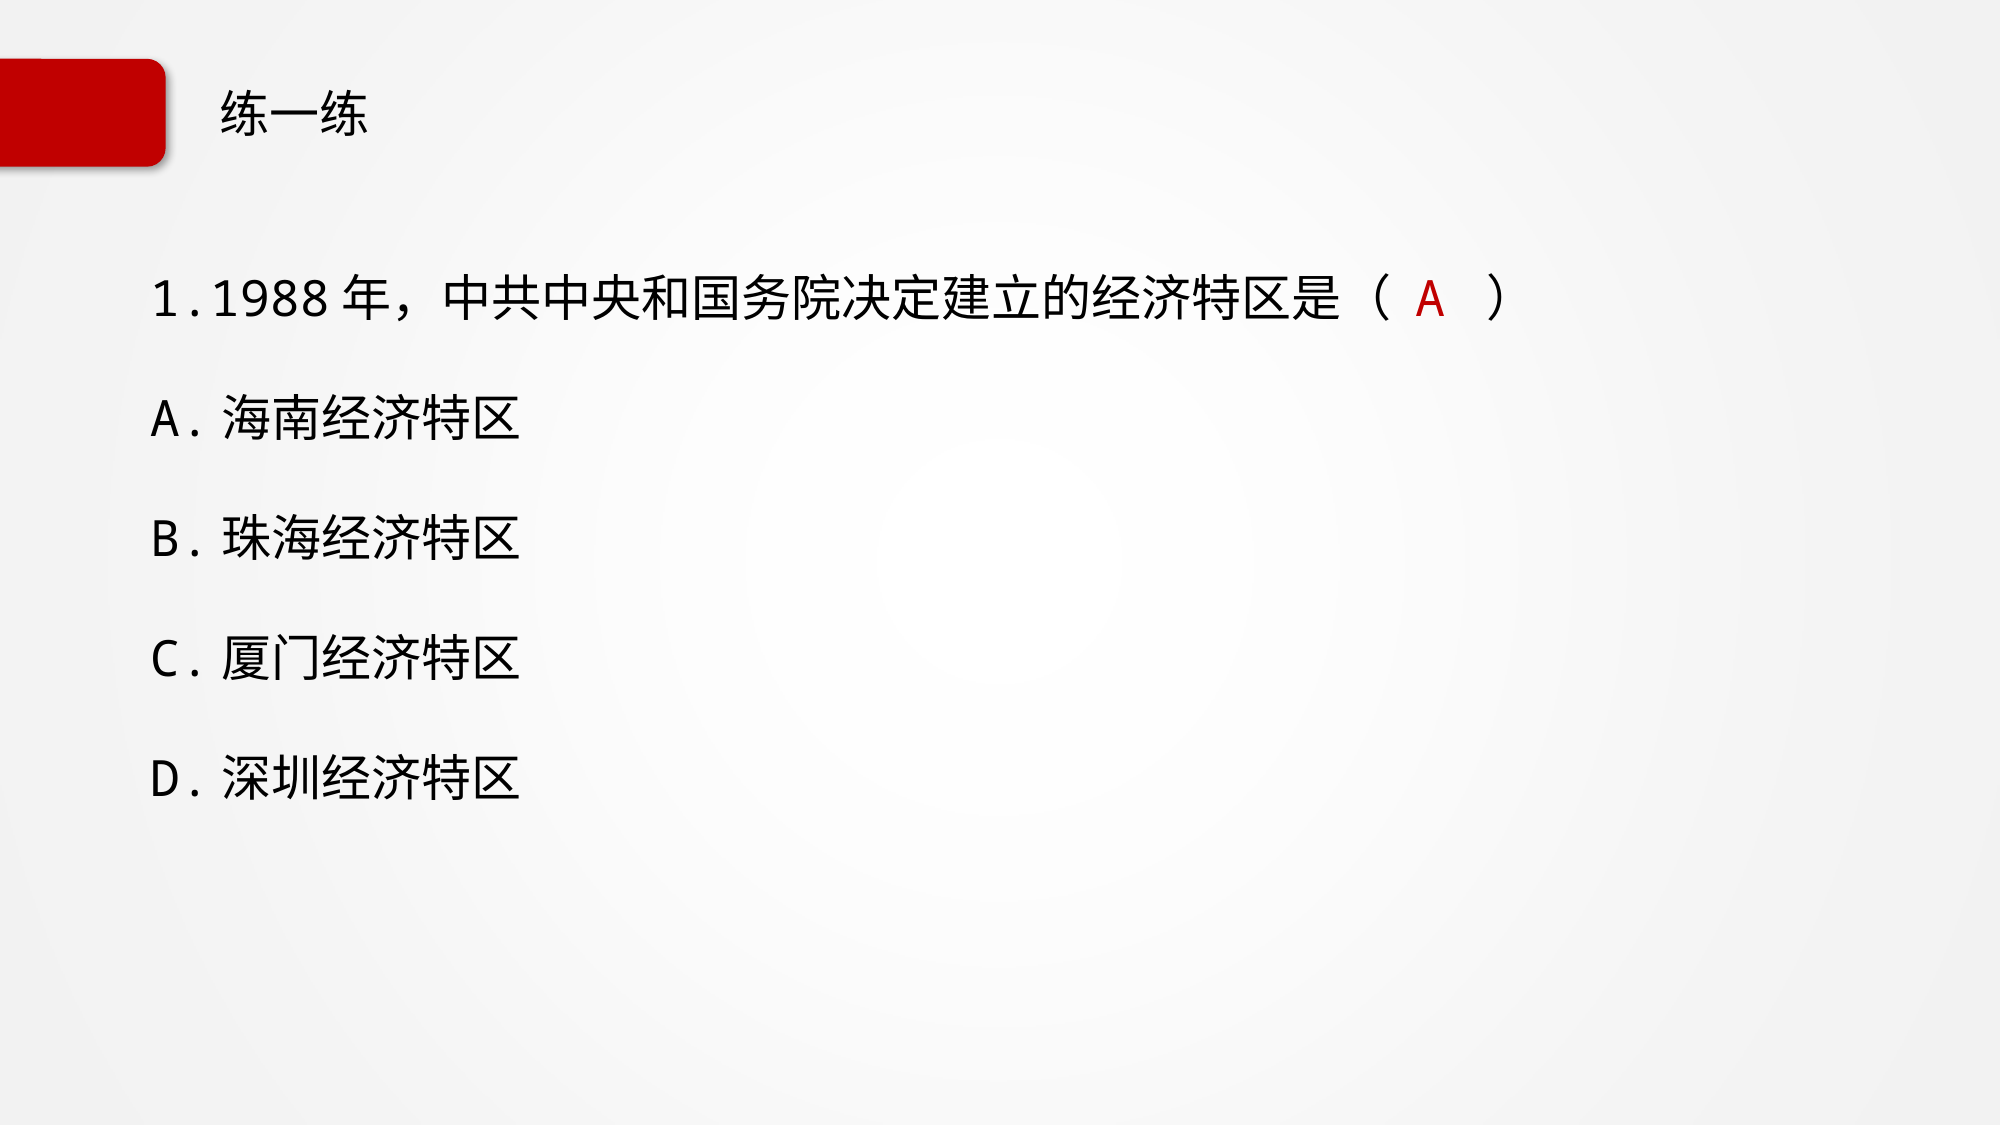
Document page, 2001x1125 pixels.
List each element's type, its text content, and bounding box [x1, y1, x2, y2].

title 练一练 [204, 72, 1877, 162]
text_box 1.1988年，中共中央和国务院决定建立的经济特区是（ A ） A.海南经济特区 B.珠海经济特区 C.厦门经济特区 D.深圳经济特区 [134, 259, 1877, 814]
picture [0, 0, 2000, 1125]
